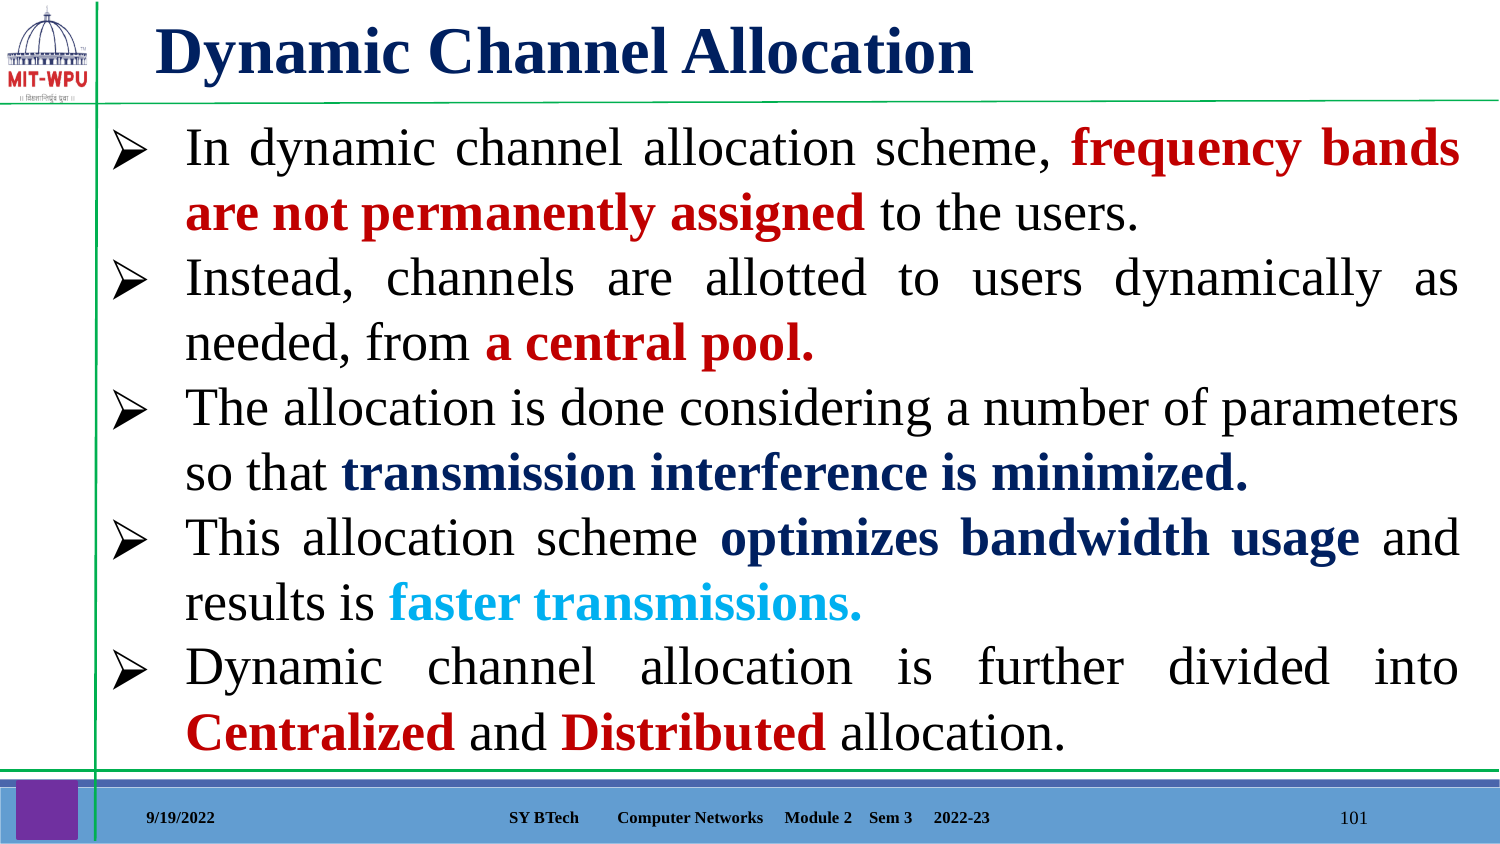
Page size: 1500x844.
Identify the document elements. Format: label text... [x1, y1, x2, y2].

text_box Dynamic Channel Allocation [144, 15, 1432, 93]
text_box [94, 780, 98, 842]
text_box [6, 5, 88, 98]
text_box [0, 100, 89, 104]
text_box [102, 100, 1499, 104]
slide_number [135, 794, 440, 840]
text_box In dynamic channel allocation scheme, frequency bands are not permanently assigned to the users. Instead, channels are allotted to users dynamically as needed, from a central pool. The allocation is done considering a number of parameters so that transmission interference is minimized. This allocation scheme optimizes bandwidth usage and results is faster transmissions. Dynamic channel allocation is further divided into Centralized and Distributed allocation. [102, 113, 1476, 760]
slide_number ‹#› [1218, 794, 1380, 840]
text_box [94, 1, 98, 770]
footer SY BTech Computer Networks Module 2 Sem 3 2022-23 [453, 794, 1047, 840]
text_box [17, 782, 76, 839]
